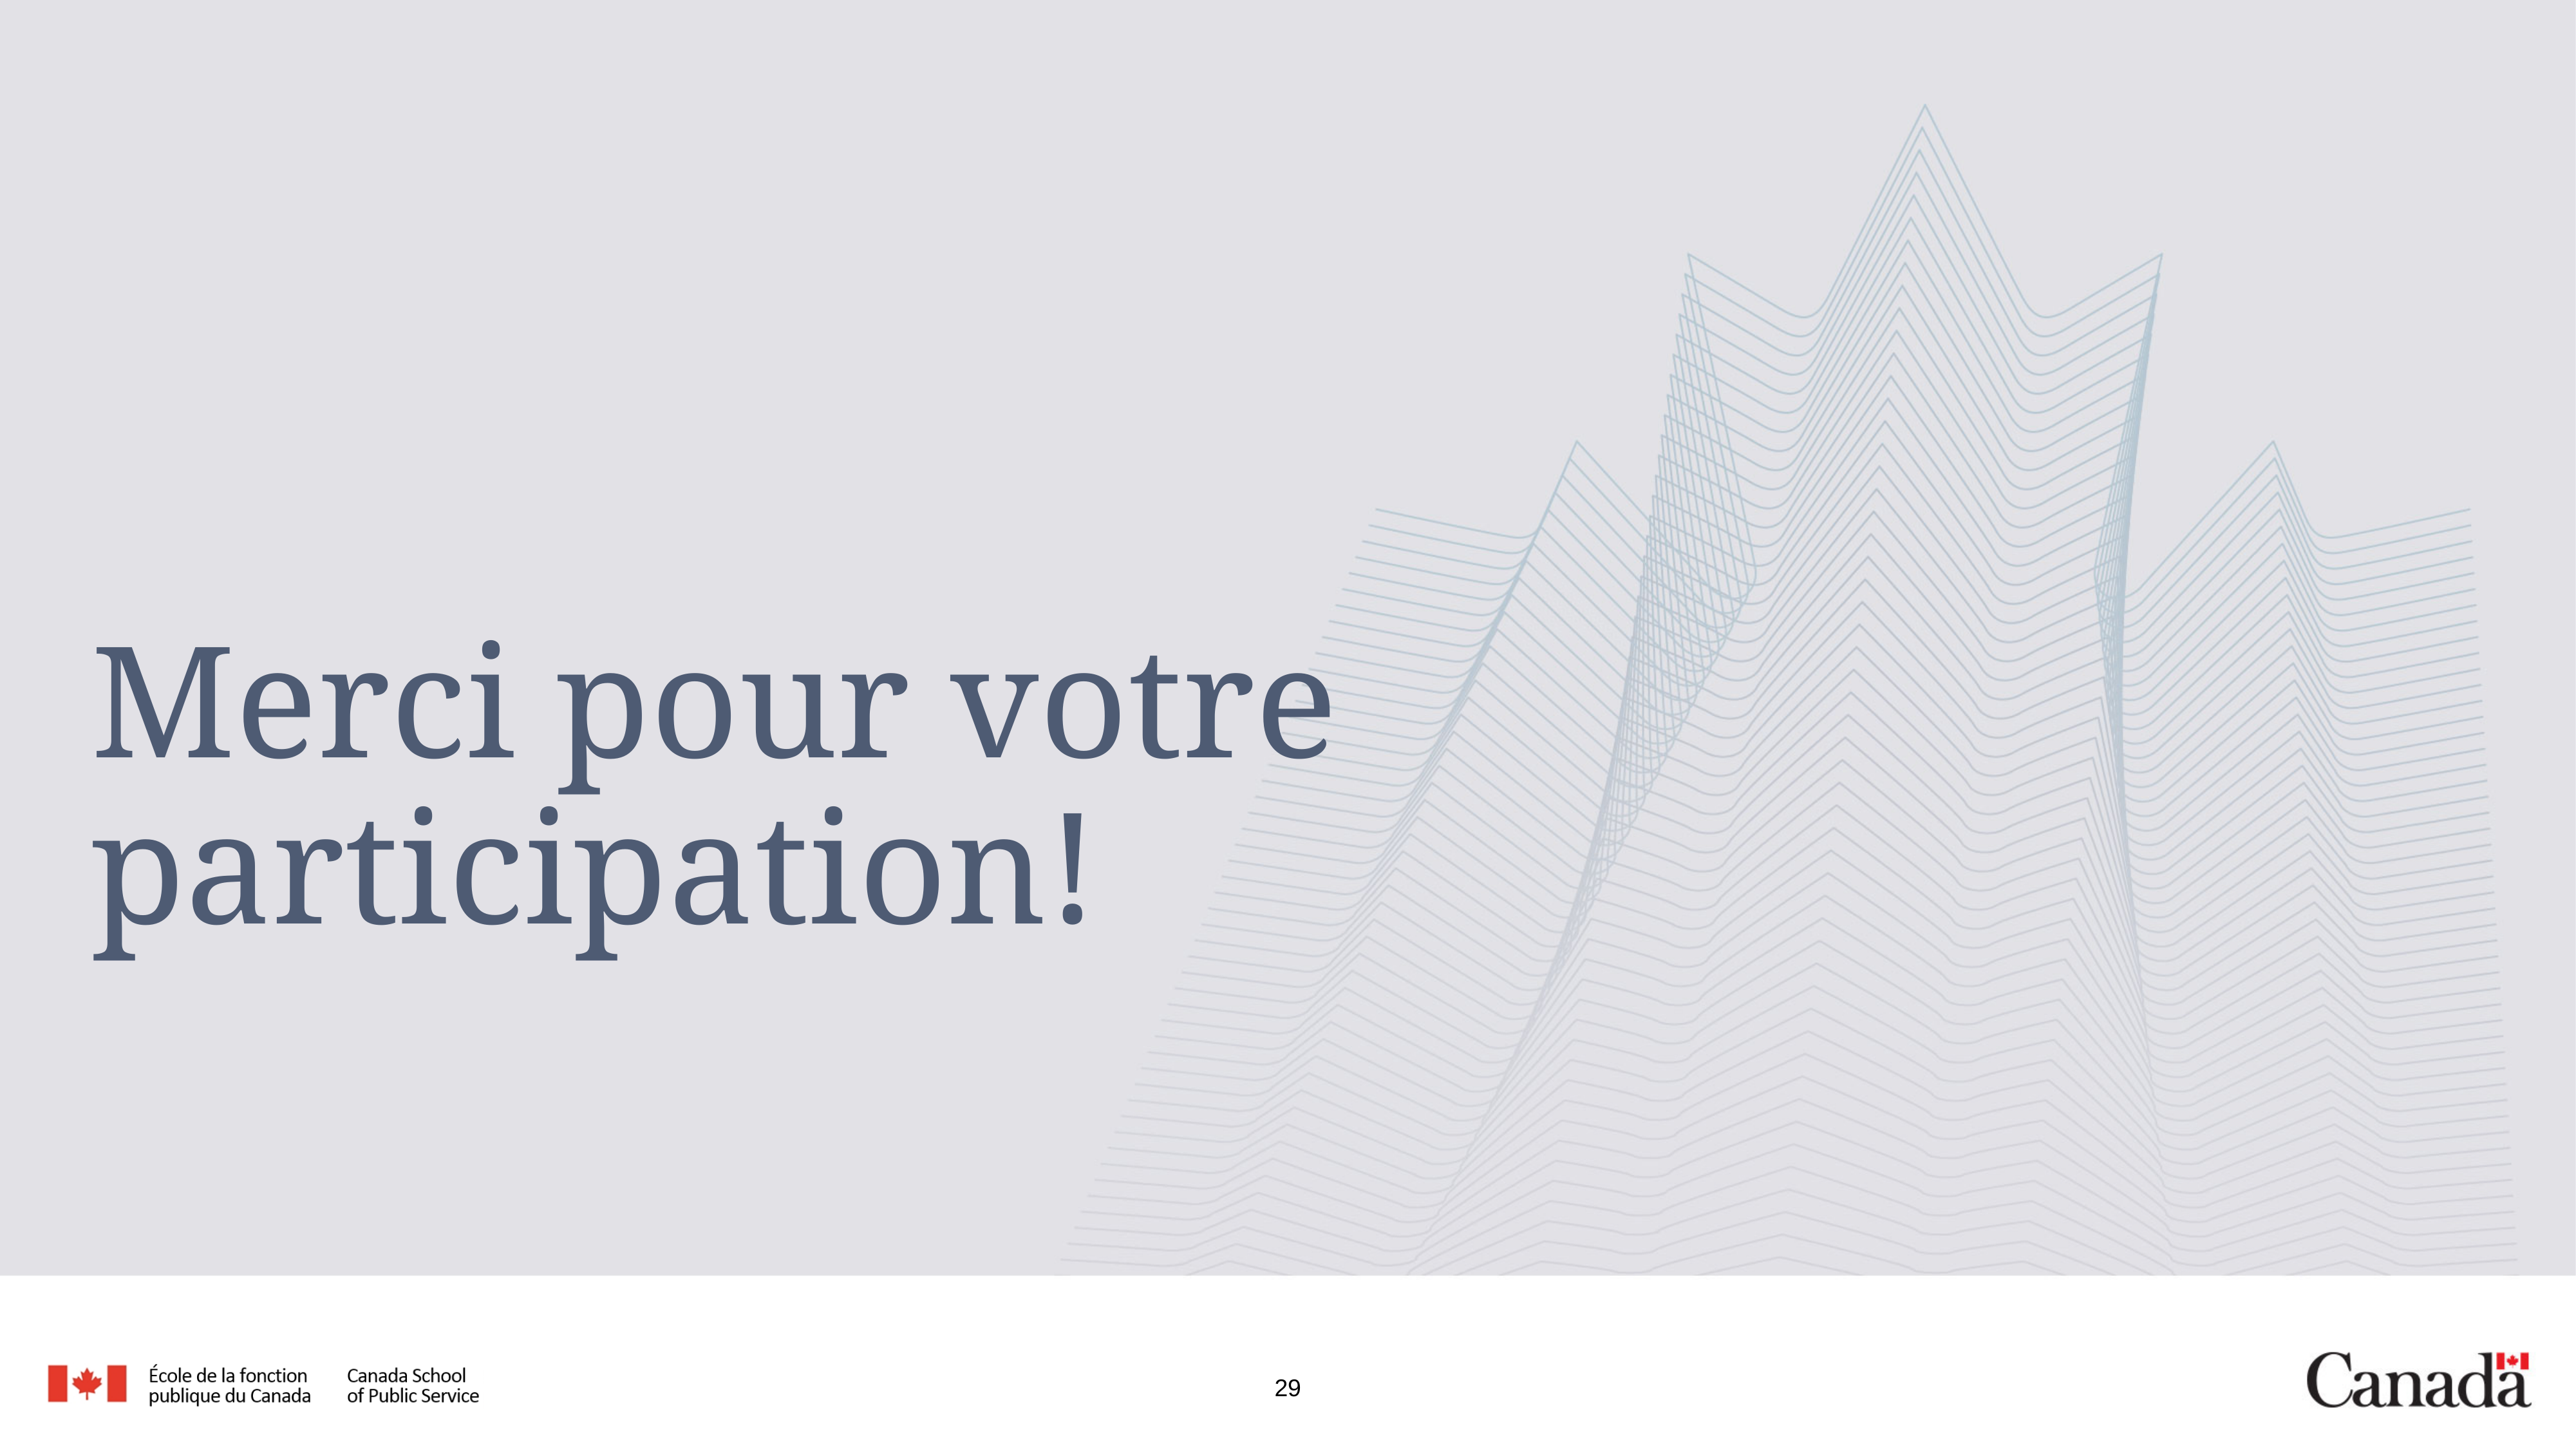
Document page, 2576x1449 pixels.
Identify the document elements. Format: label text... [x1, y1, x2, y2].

slide_number 29 [1245, 1366, 1331, 1407]
title Merci pour votre participation! [91, 232, 1926, 958]
picture [0, 0, 2576, 1449]
